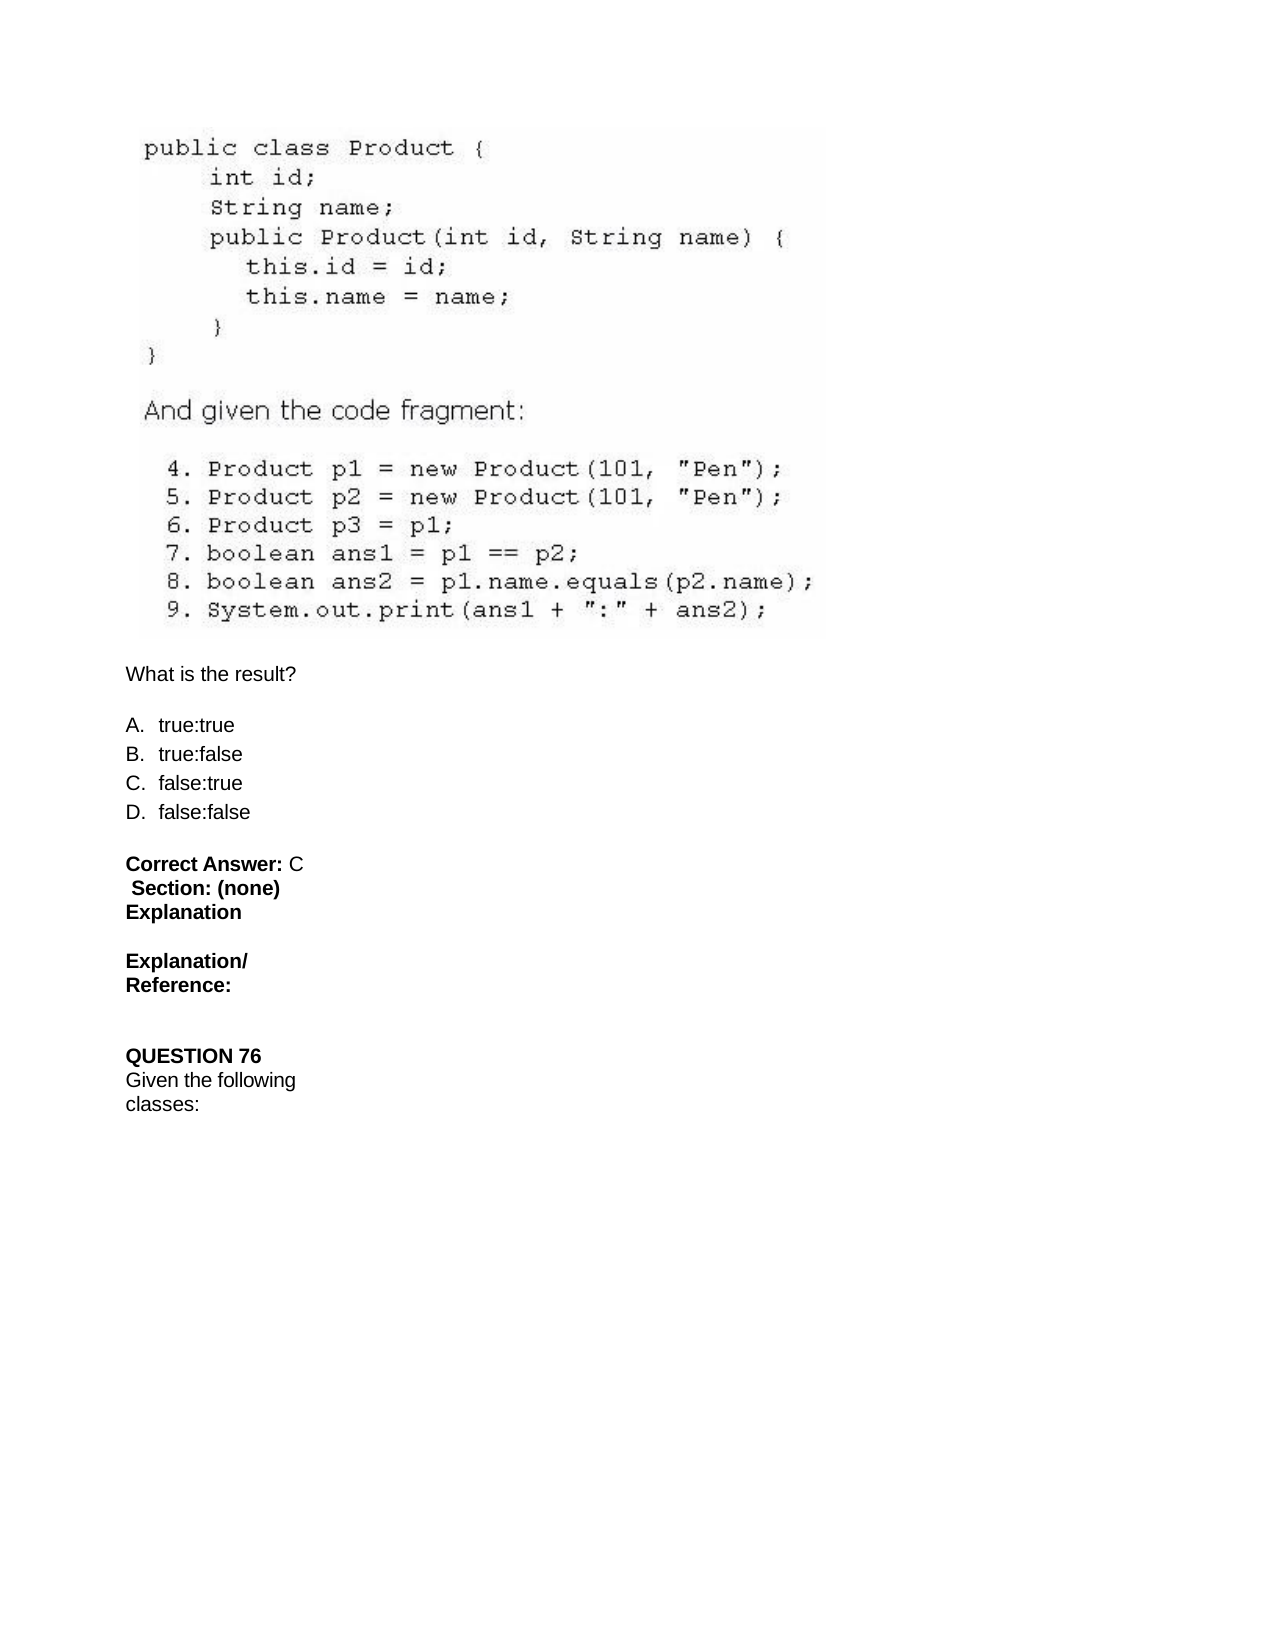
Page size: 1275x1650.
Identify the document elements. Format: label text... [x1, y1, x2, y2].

text_box [139, 127, 826, 639]
text_box What is the result? true:true true:false false:true false:false Correct Answer: C Section: (none) Explanation Explanation/Reference: QUESTION 76 Given the following classes: [123, 658, 384, 1116]
